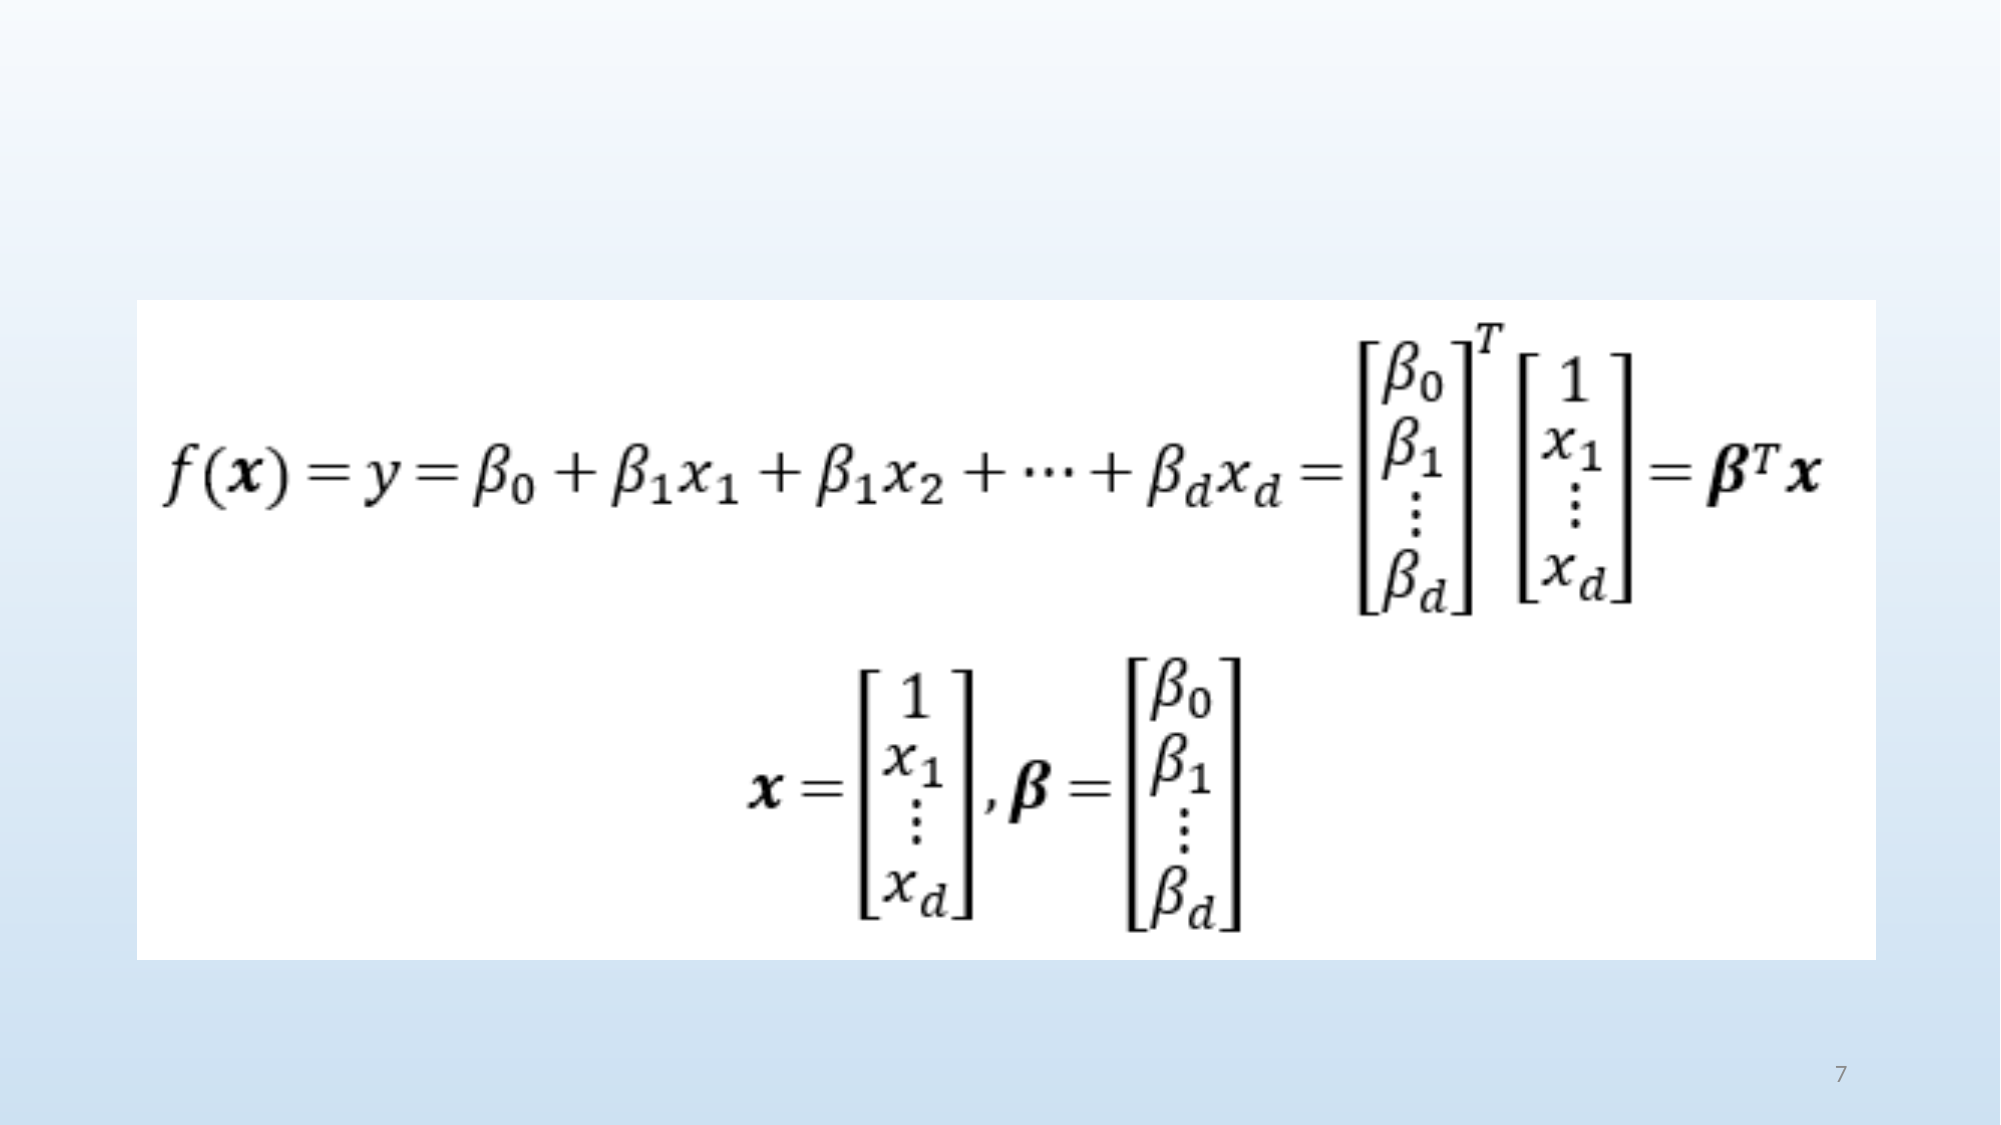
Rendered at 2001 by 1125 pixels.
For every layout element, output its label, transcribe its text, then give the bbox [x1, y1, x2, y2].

slide_number 7 [1412, 1042, 1863, 1103]
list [137, 300, 1876, 960]
